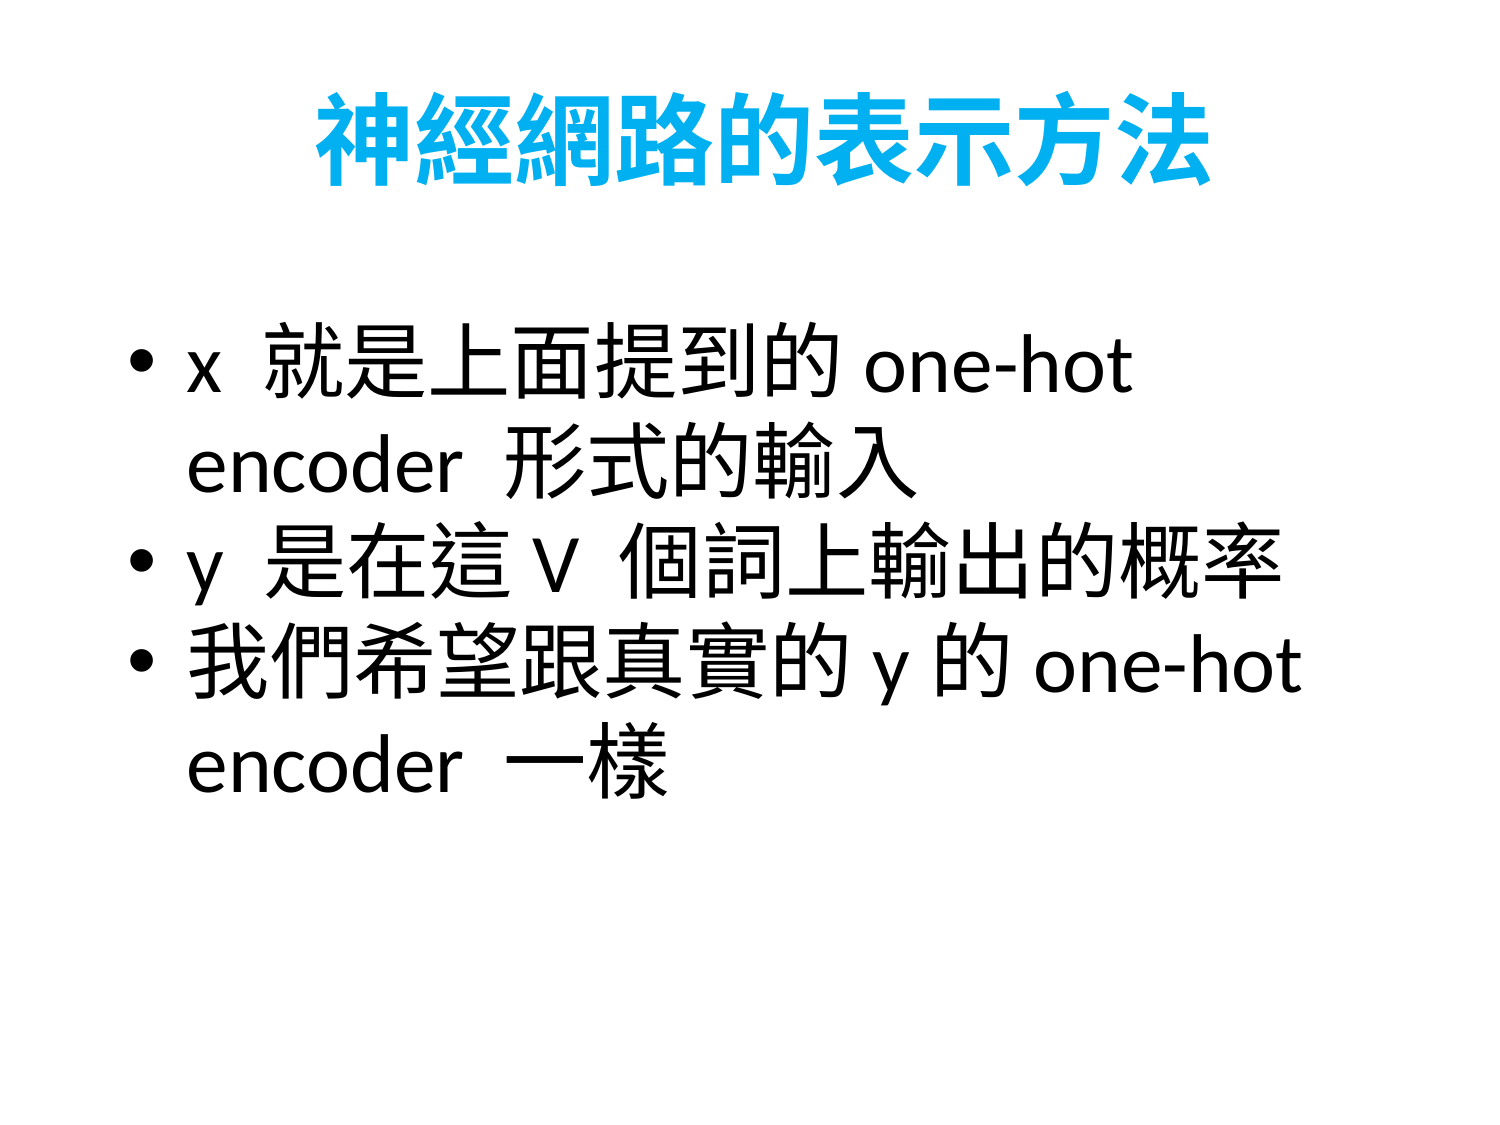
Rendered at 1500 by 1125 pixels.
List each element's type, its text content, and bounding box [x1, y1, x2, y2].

text_box x 就是上面提到的one-hot encoder 形式的輸入 y 是在這V 個詞上輸出的概率 我們希望跟真實的y的one-hot encoder 一樣 [112, 302, 1438, 817]
text_box 神經網路的表示方法 [299, 49, 1275, 213]
